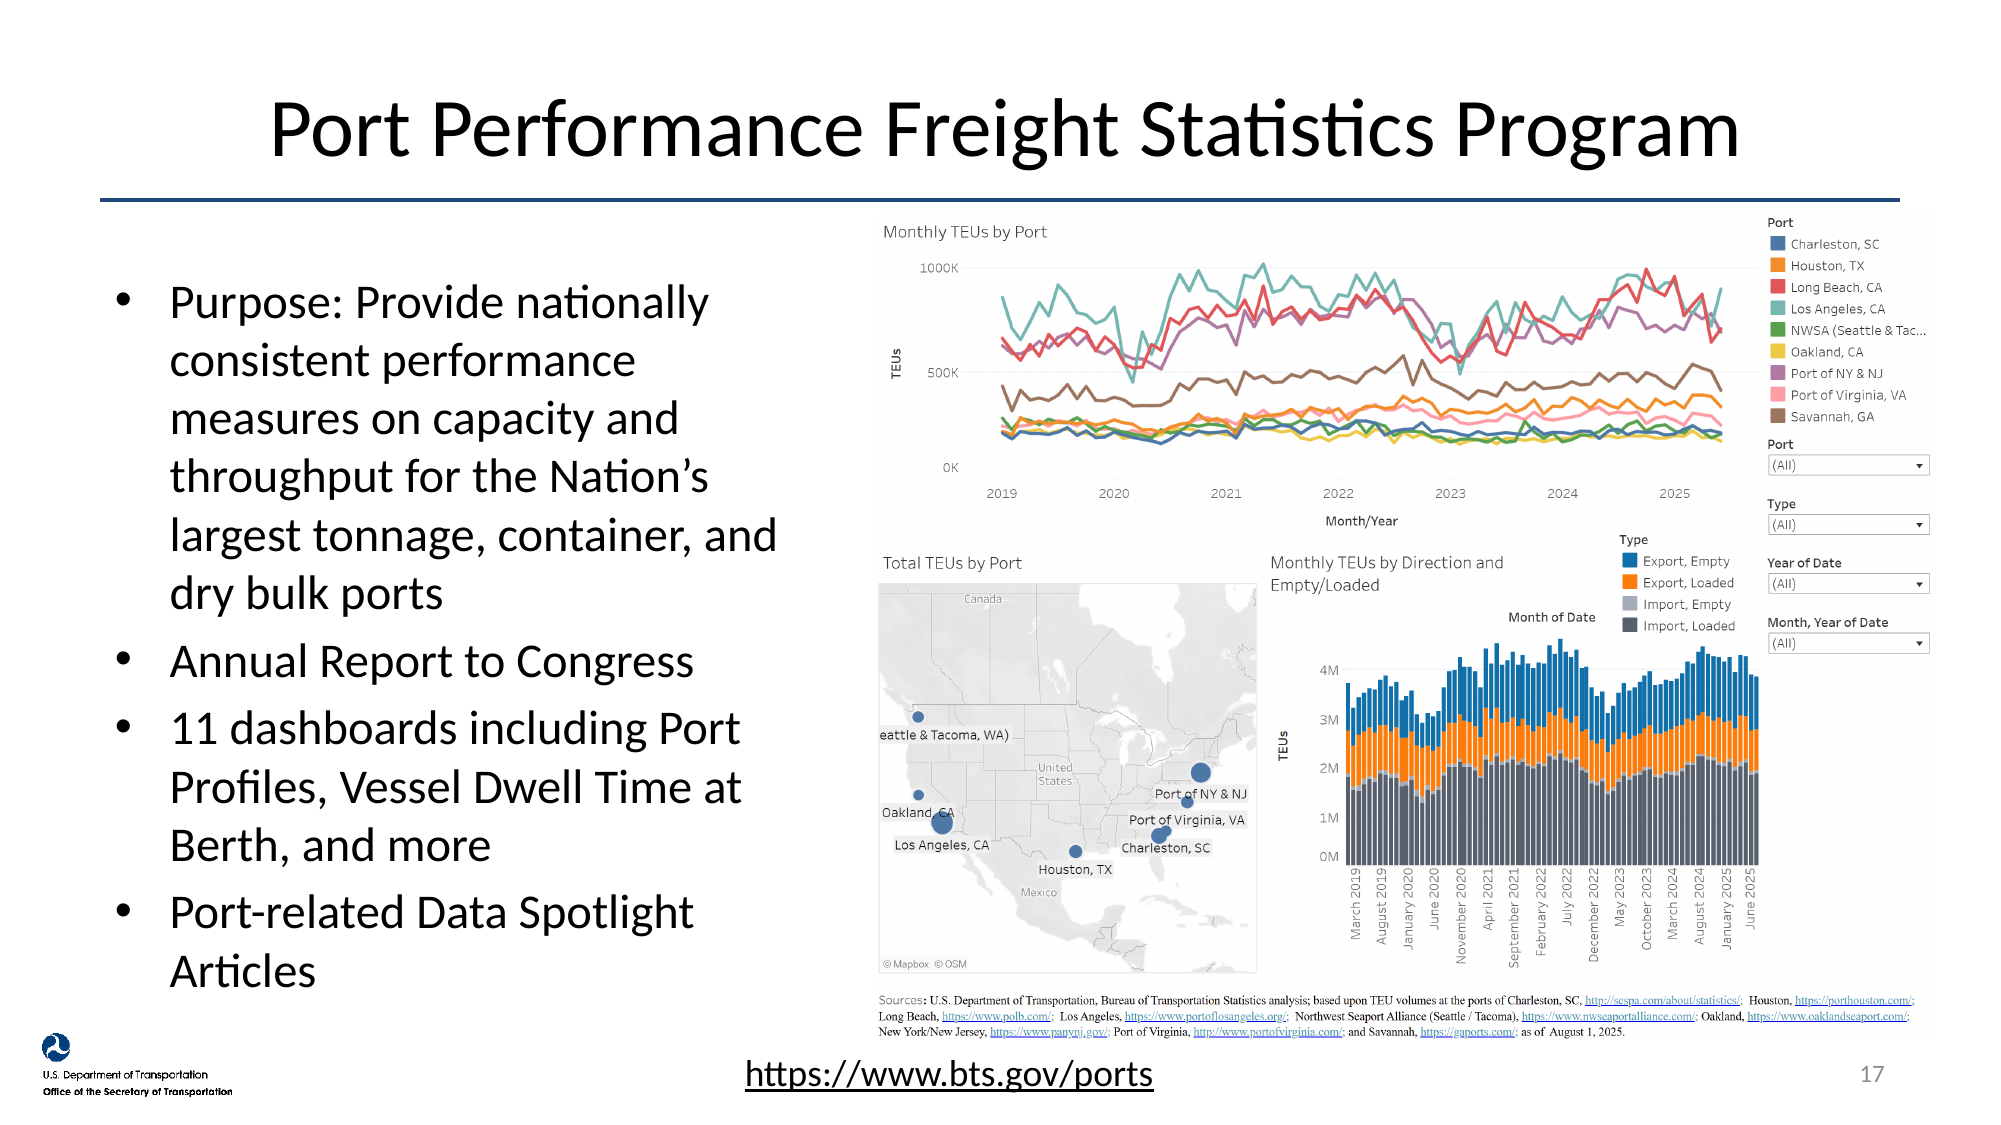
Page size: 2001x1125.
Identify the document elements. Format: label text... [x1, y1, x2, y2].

list Purpose: Provide nationally consistent performance measures on capacity and throughput for the Nation’s largest tonnage, container, and dry bulk ports Annual Report to Congress 11 dashboards including Port Profiles, Vessel Dwell Time at Berth, and more Port-related Data Spotlight Articles [99, 262, 854, 1005]
slide_number 17 [1433, 1051, 1900, 1103]
picture [37, 1028, 238, 1101]
title Port Performance Freight Statistics Program [106, 46, 1907, 200]
text_box https://www.bts.gov/ports [730, 1041, 1185, 1102]
picture [874, 211, 1936, 1043]
